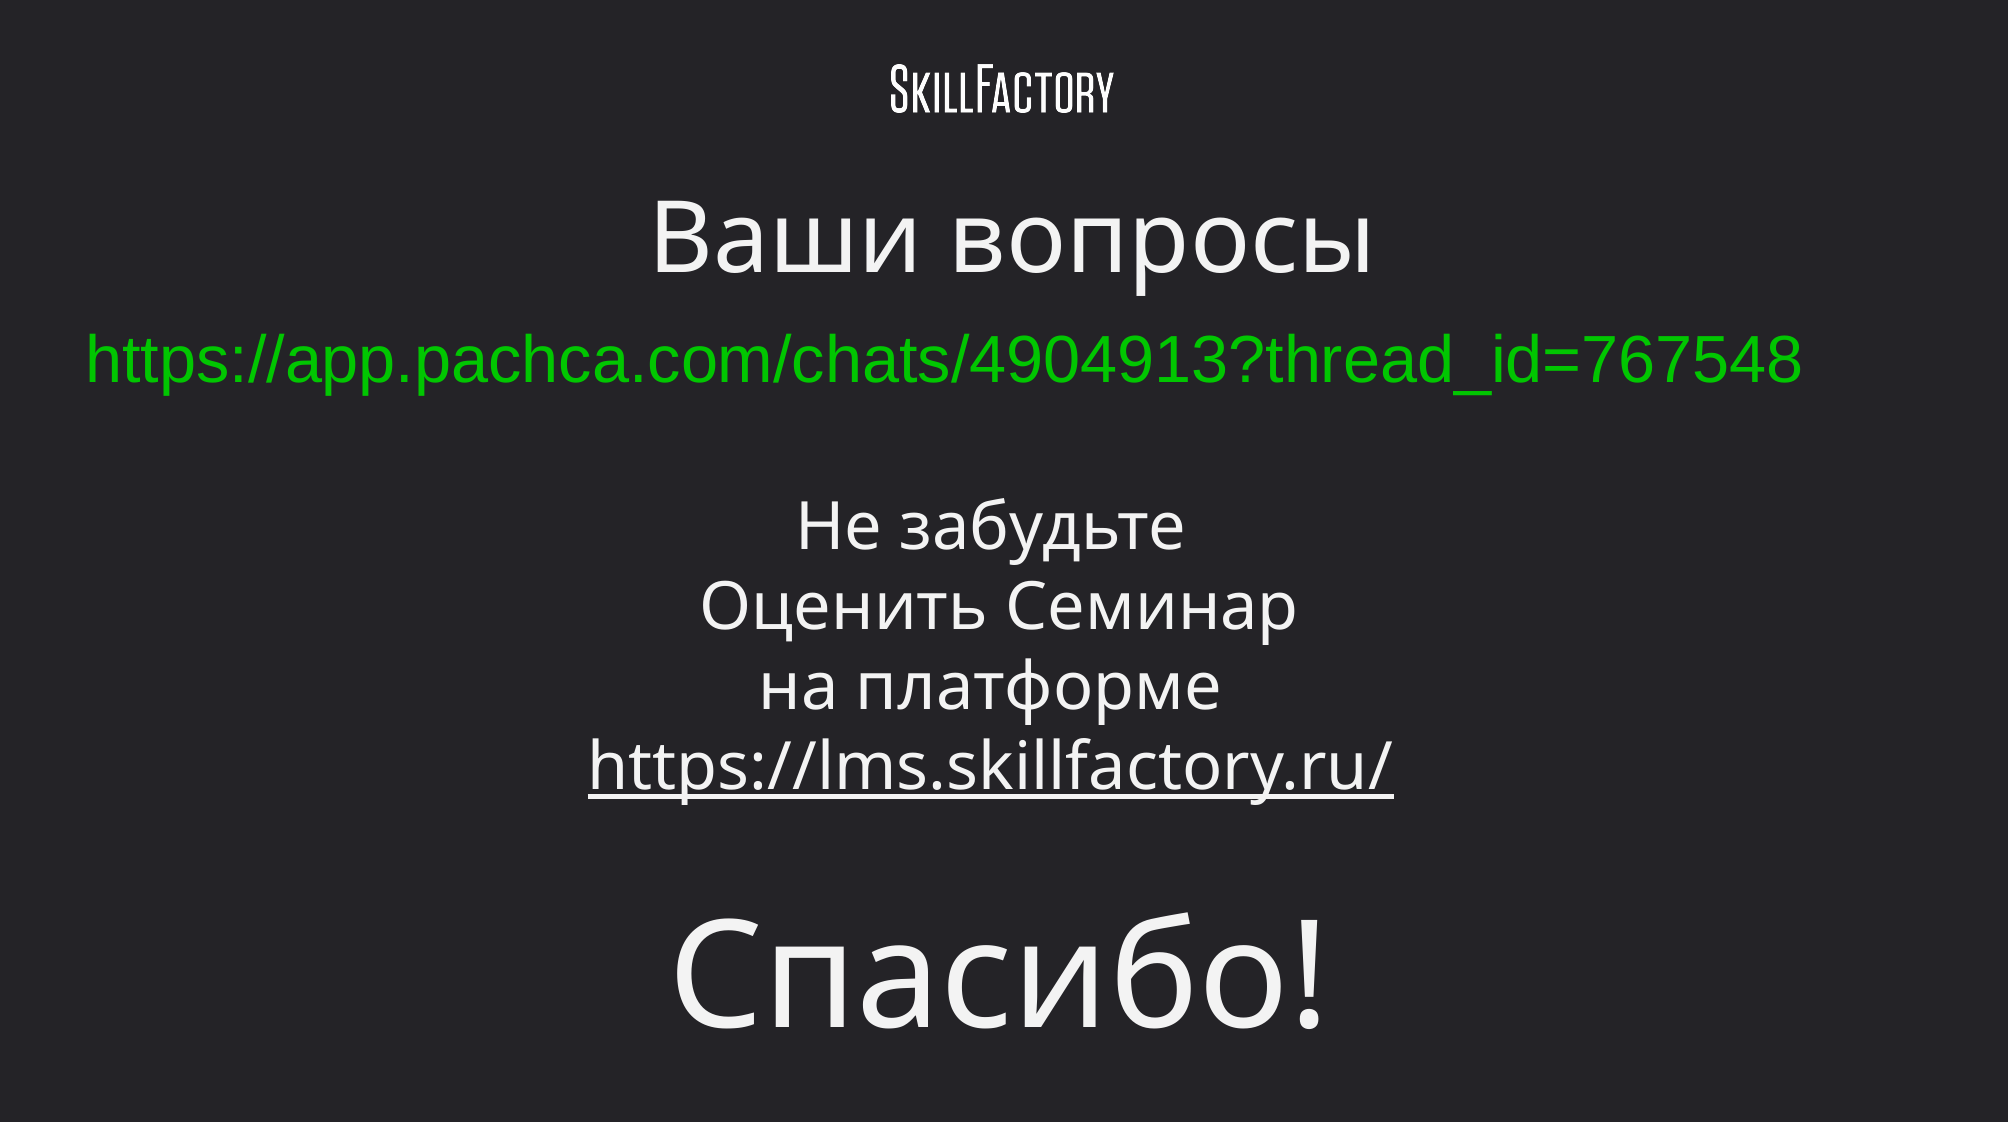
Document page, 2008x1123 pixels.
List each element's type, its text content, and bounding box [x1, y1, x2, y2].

text_box Не забудьте Оценить Семинар на платформе https://lms.skillfactory.ru/ [212, 462, 1787, 828]
text_box Спасибо! [211, 857, 1787, 981]
text_box Ваши вопросы [325, 152, 1700, 314]
text_box https://app.pachca.com/chats/4904913?thread_id=767548 [85, 315, 1962, 440]
picture [891, 64, 1114, 113]
